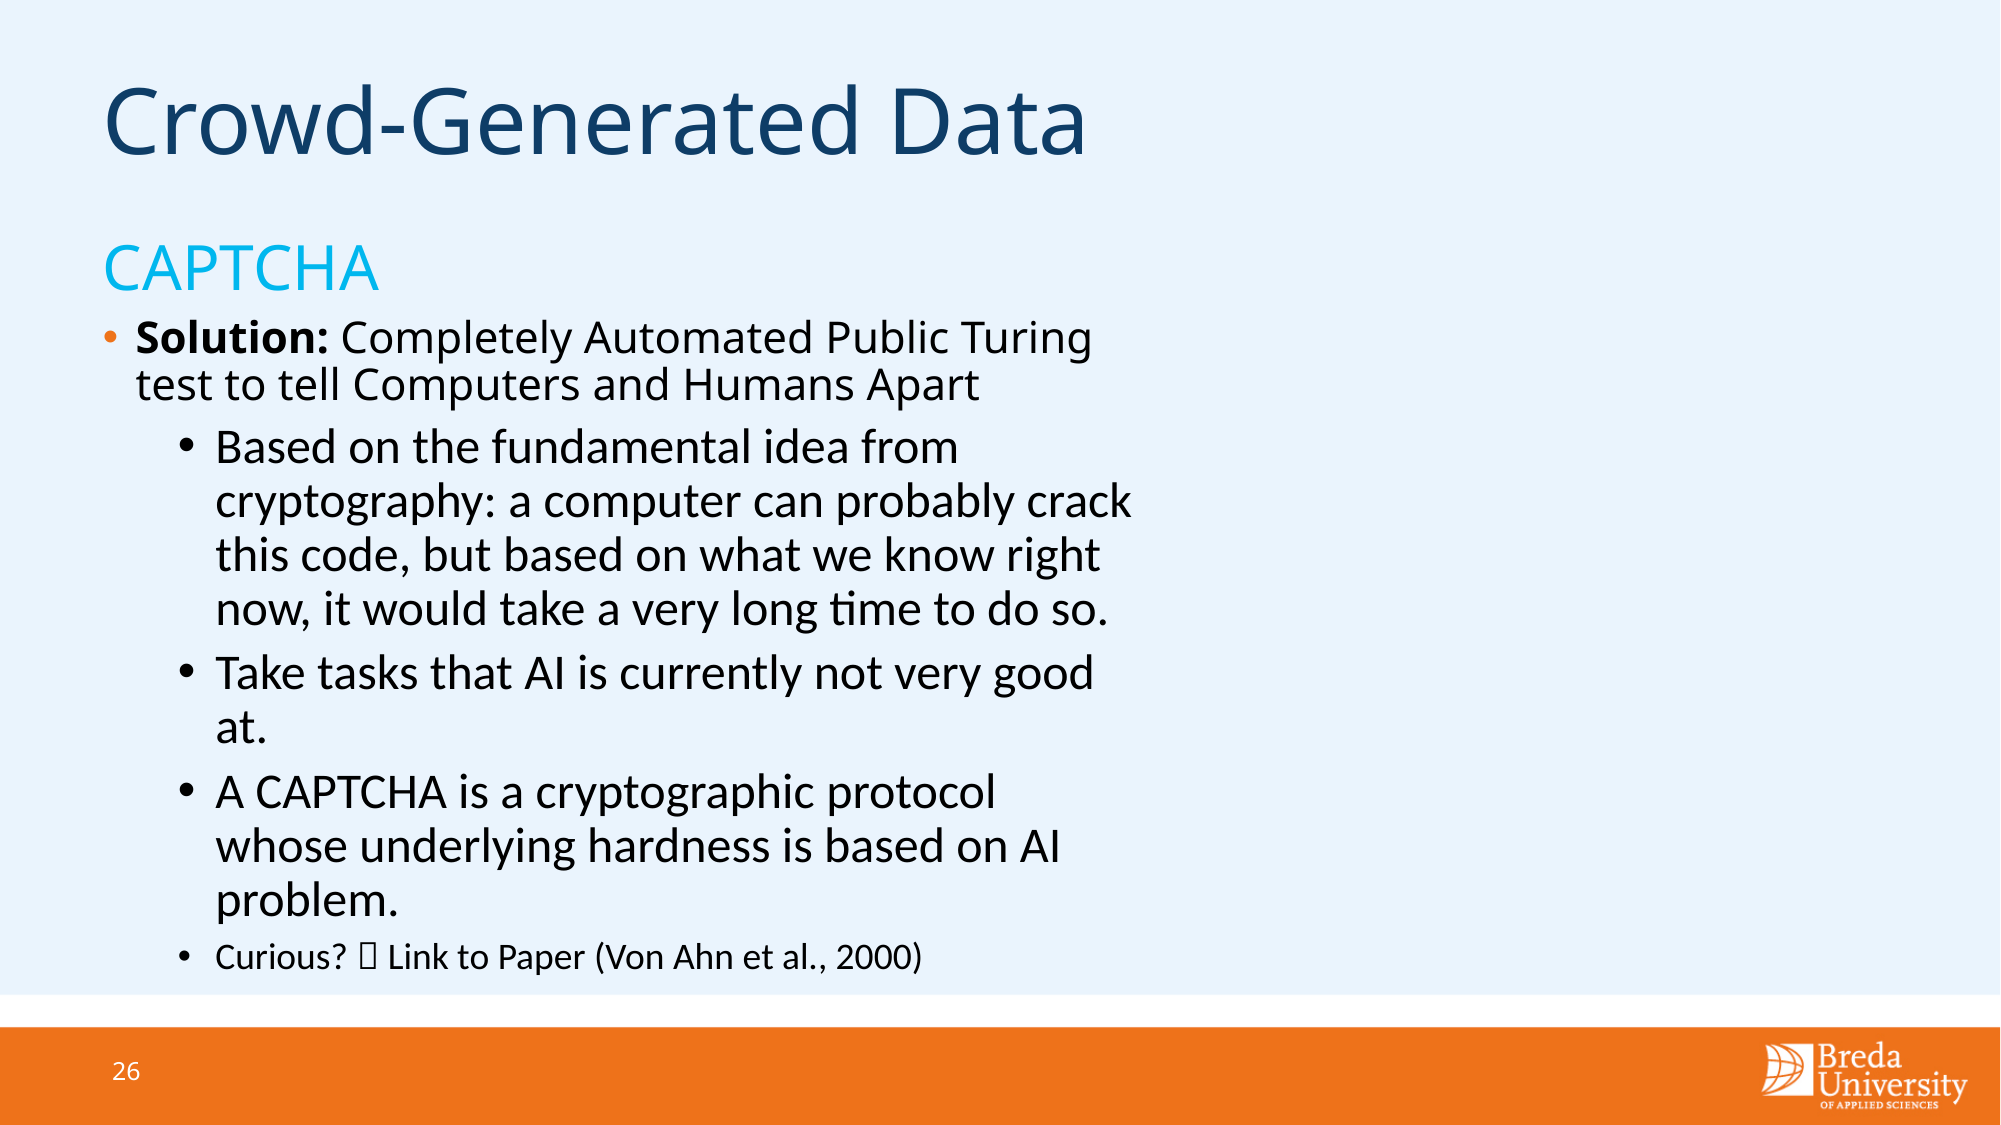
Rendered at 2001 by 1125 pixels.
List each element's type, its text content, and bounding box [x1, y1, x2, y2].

picture [0, 0, 2001, 1125]
list CAPTCHA [88, 229, 1917, 307]
slide_number 26 [97, 1042, 198, 1103]
title Crowd-Generated Data [88, 67, 1917, 210]
list Solution: Completely Automated Public Turing test to tell Computers and Humans Apart Based on the fundamental idea from cryptography: a computer can probably crack this code, but based on what we know right now, it would take a very long time to do so. Take tasks that AI is currently not very good at. A CAPTCHA is a cryptographic protocol whose underlying hardness is based on AI problem. Curious?  Link to Paper (Von Ahn et al., 2000) [88, 308, 1151, 946]
